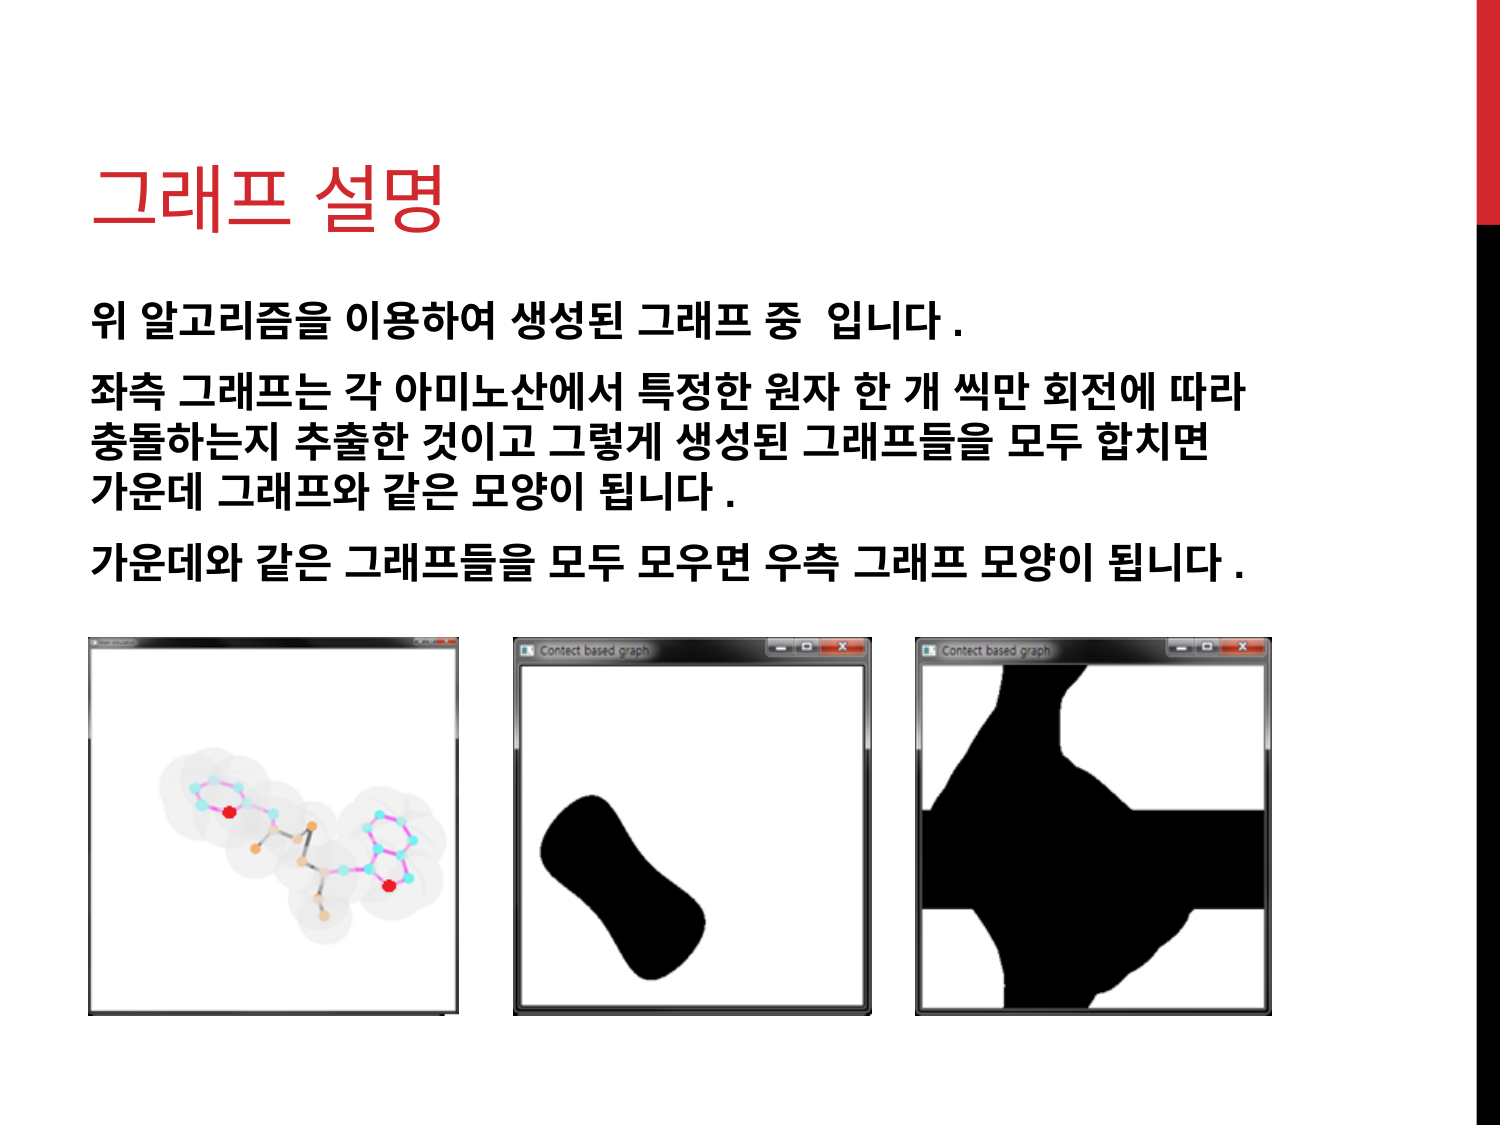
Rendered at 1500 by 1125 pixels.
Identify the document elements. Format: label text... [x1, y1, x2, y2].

picture [87, 637, 460, 1017]
title 그래프 설명 [75, 25, 1025, 250]
list 위 알고리즘을 이용하여 생성된 그래프 중 입니다. 좌측 그래프는 각 아미노산에서 특정한 원자 한 개 씩만 회전에 따라 충돌하는지 추출한 것이고 그렇게 생성된 그래프들을 모두 합치면 가운데 그래프와 같은 모양이 됩니다. 가운데와 같은 그래프들을 모두 모우면 우측 그래프 모양이 됩니다. [75, 287, 1325, 1005]
picture [513, 637, 873, 1017]
picture [914, 637, 1273, 1017]
